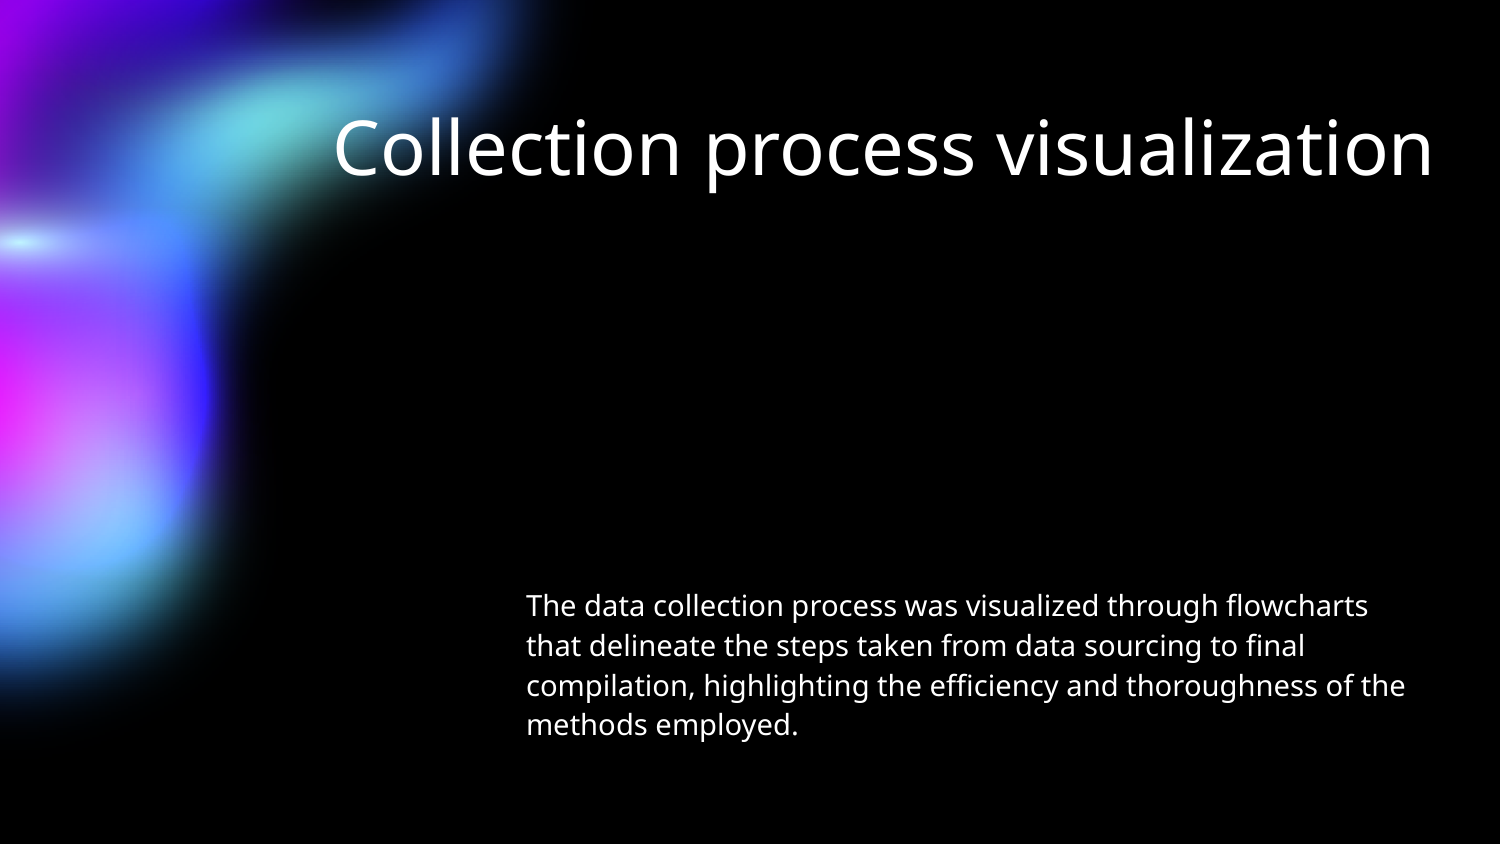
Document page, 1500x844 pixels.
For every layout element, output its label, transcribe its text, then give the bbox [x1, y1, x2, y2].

subtitle The data collection process was visualized through flowcharts that delineate the steps taken from data sourcing to final compilation, highlighting the efficiency and thoroughness of the methods employed. [473, 312, 1439, 760]
title Collection process visualization [275, 79, 1452, 302]
picture [0, 0, 1491, 844]
